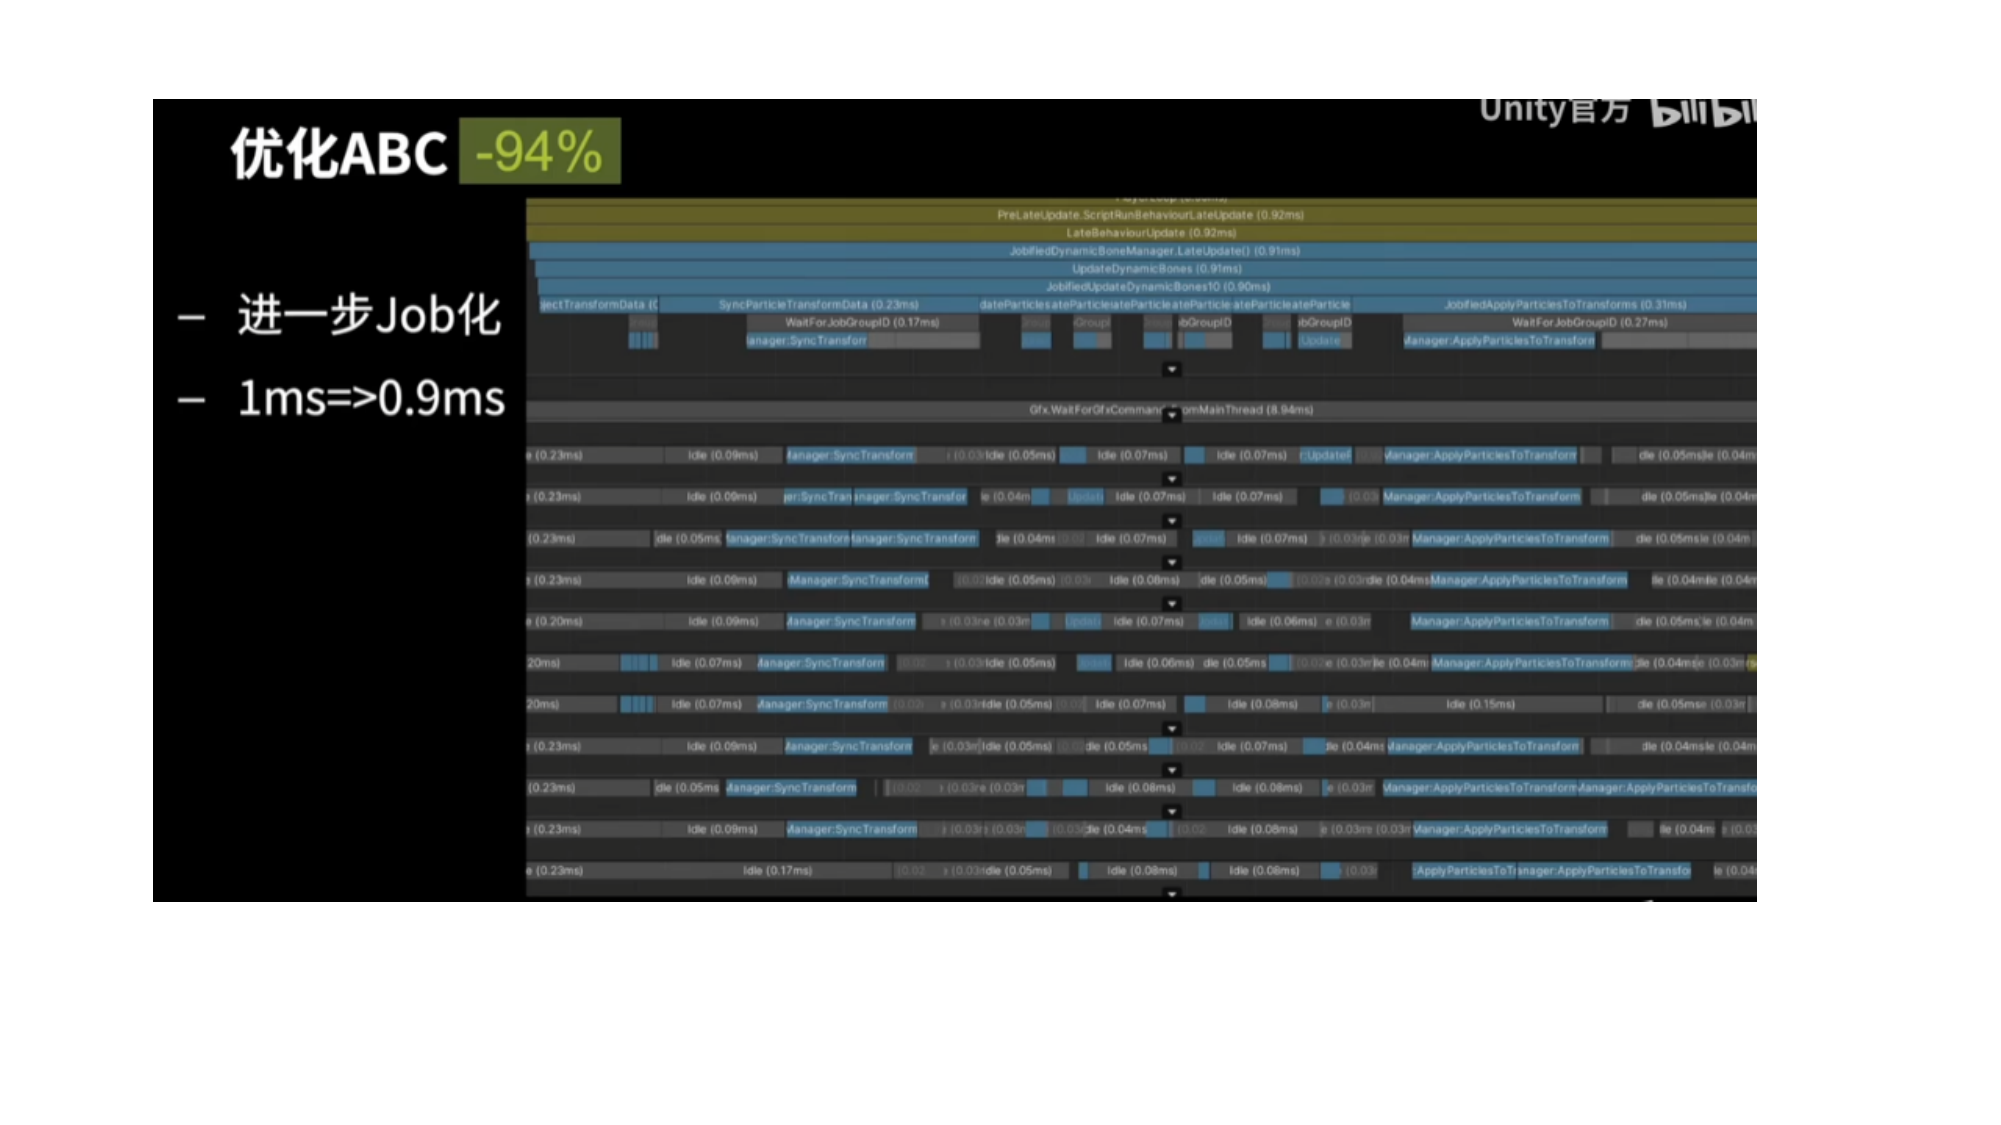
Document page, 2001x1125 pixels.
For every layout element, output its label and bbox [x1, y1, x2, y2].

picture [153, 99, 1757, 902]
